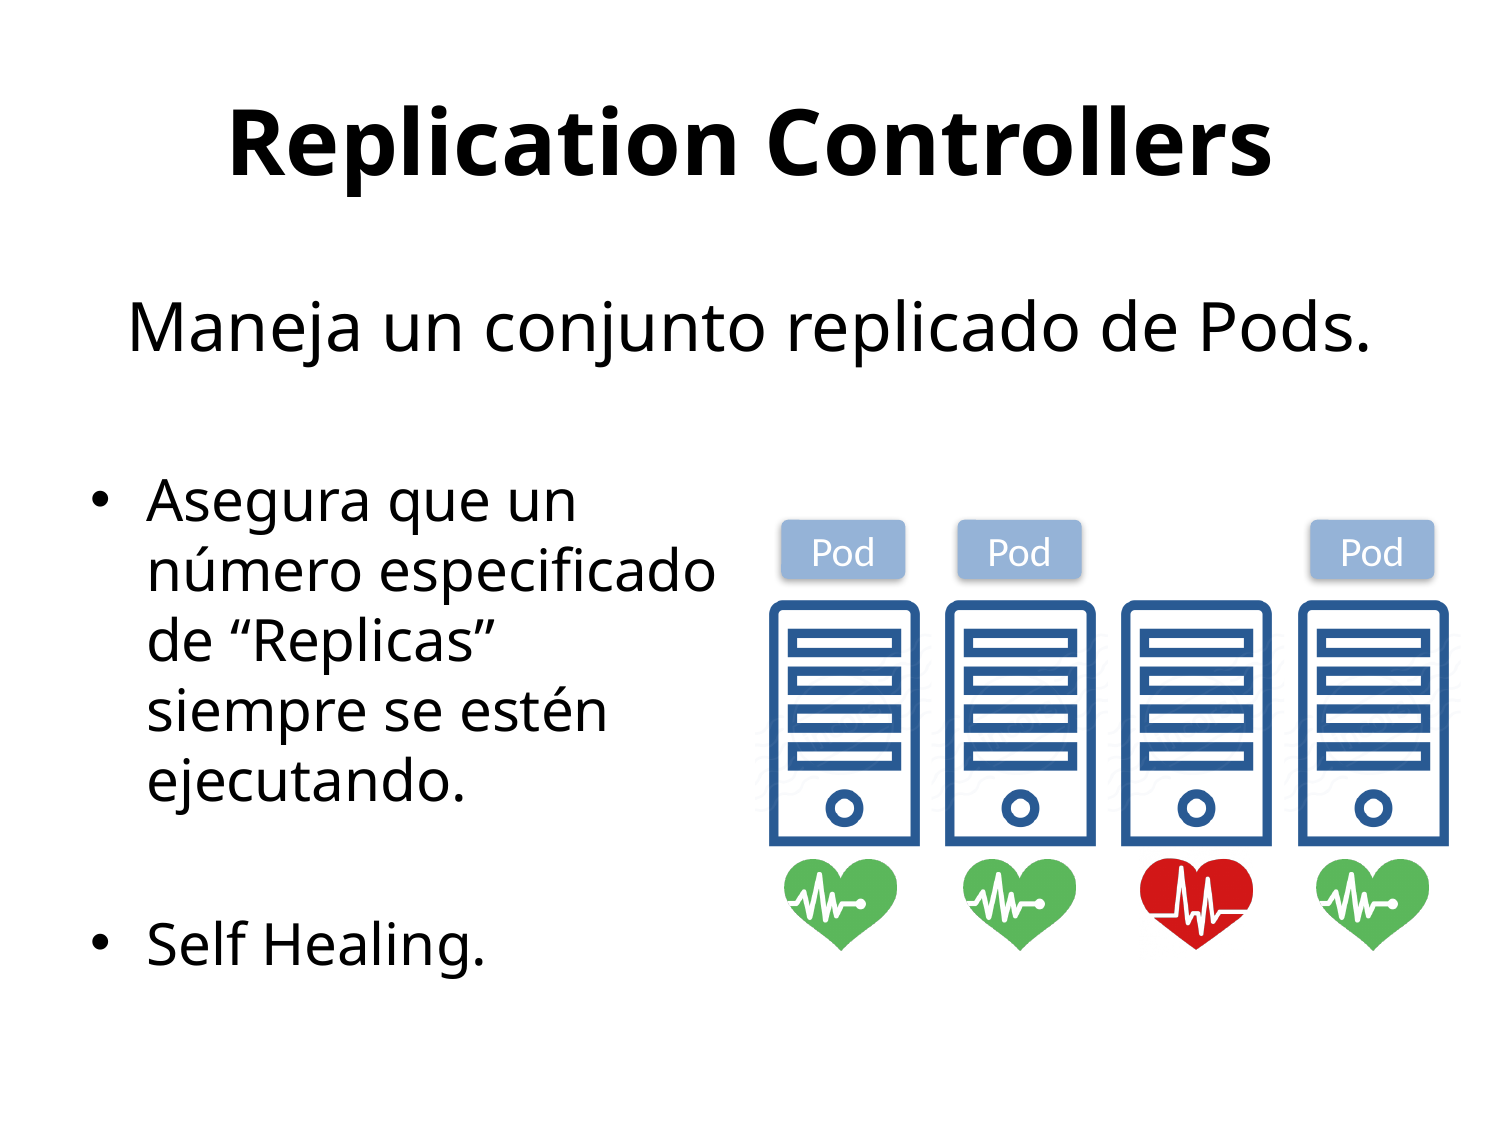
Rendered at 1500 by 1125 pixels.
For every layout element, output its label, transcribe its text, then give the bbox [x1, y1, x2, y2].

text_box Pod [1309, 518, 1436, 580]
text_box Pod [956, 518, 1083, 580]
picture [754, 585, 1461, 960]
text_box Maneja un conjunto replicado de Pods. [108, 275, 1392, 382]
text_box Pod [780, 518, 907, 580]
title Replication Controllers [75, 45, 1425, 233]
list Asegura que un número especificado de “Replicas” siempre se estén ejecutando. Self Healing. [75, 455, 737, 979]
